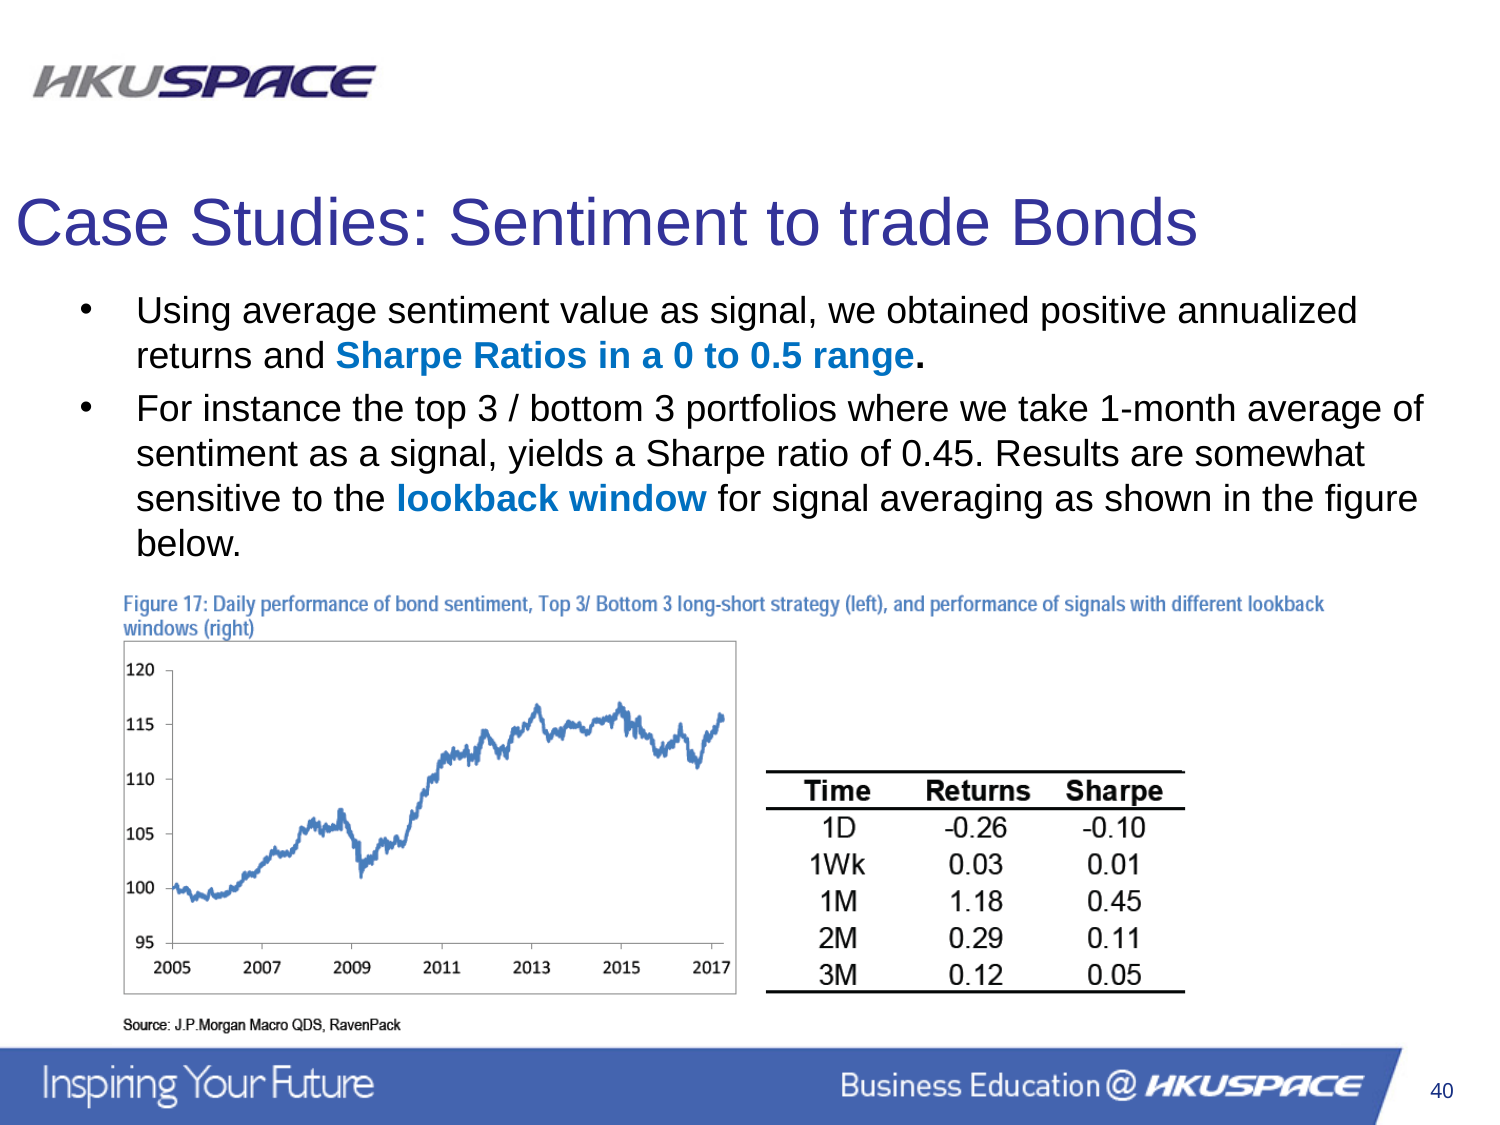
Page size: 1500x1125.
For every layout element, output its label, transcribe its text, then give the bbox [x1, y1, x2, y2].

text_box Using average sentiment value as signal, we obtained positive annualized returns and Sharpe Ratios in a 0 to 0.5 range. For instance the top 3 / bottom 3 portfolios where we take 1-month average of sentiment as a signal, yields a Sharpe ratio of 0.45. Results are somewhat sensitive to the lookback window for signal averaging as shown in the figure below. [64, 278, 1483, 1047]
slide_number 40 [1415, 1070, 1499, 1125]
title Case Studies: Sentiment to trade Bonds [0, 101, 1325, 266]
picture [0, 0, 1500, 1125]
